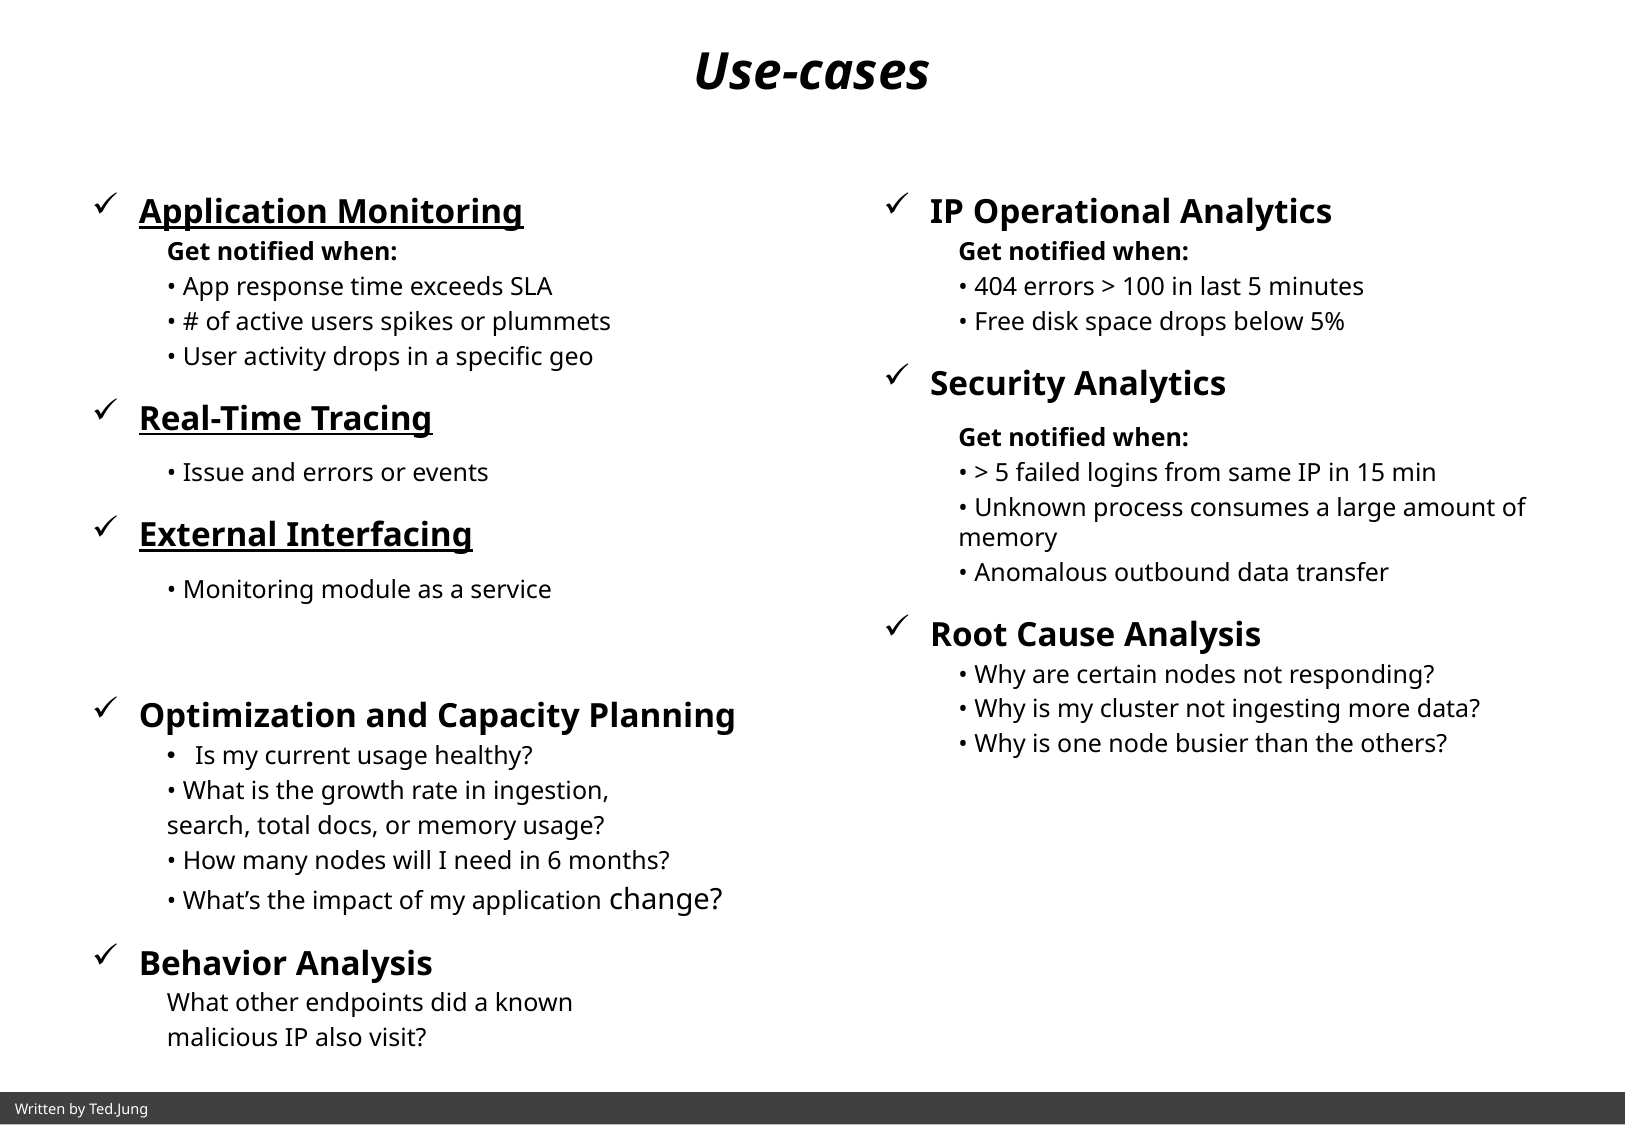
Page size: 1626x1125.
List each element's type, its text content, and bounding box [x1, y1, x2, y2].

title Use-cases [266, 30, 1359, 108]
text_box IP Operational Analytics Get notified when: • 404 errors > 100 in last 5 minutes • Free disk space drops below 5% Security Analytics Get notified when: • > 5 failed logins from same IP in 15 min • Unknown process consumes a large amount of memory • Anomalous outbound data transfer Root Cause Analysis • Why are certain nodes not responding? • Why is my cluster not ingesting more data? • Why is one node busier than the others? [883, 170, 1545, 1033]
text_box Application Monitoring Get notified when: • App response time exceeds SLA • # of active users spikes or plummets • User activity drops in a specific geo Real-Time Tracing • Issue and errors or events External Interfacing • Monitoring module as a service [91, 170, 742, 625]
text_box Optimization and Capacity Planning Is my current usage healthy? • What is the growth rate in ingestion, search, total docs, or memory usage? • How many nodes will I need in 6 months? • What’s the impact of my application change? Behavior Analysis What other endpoints did a known malicious IP also visit? [91, 674, 837, 1077]
